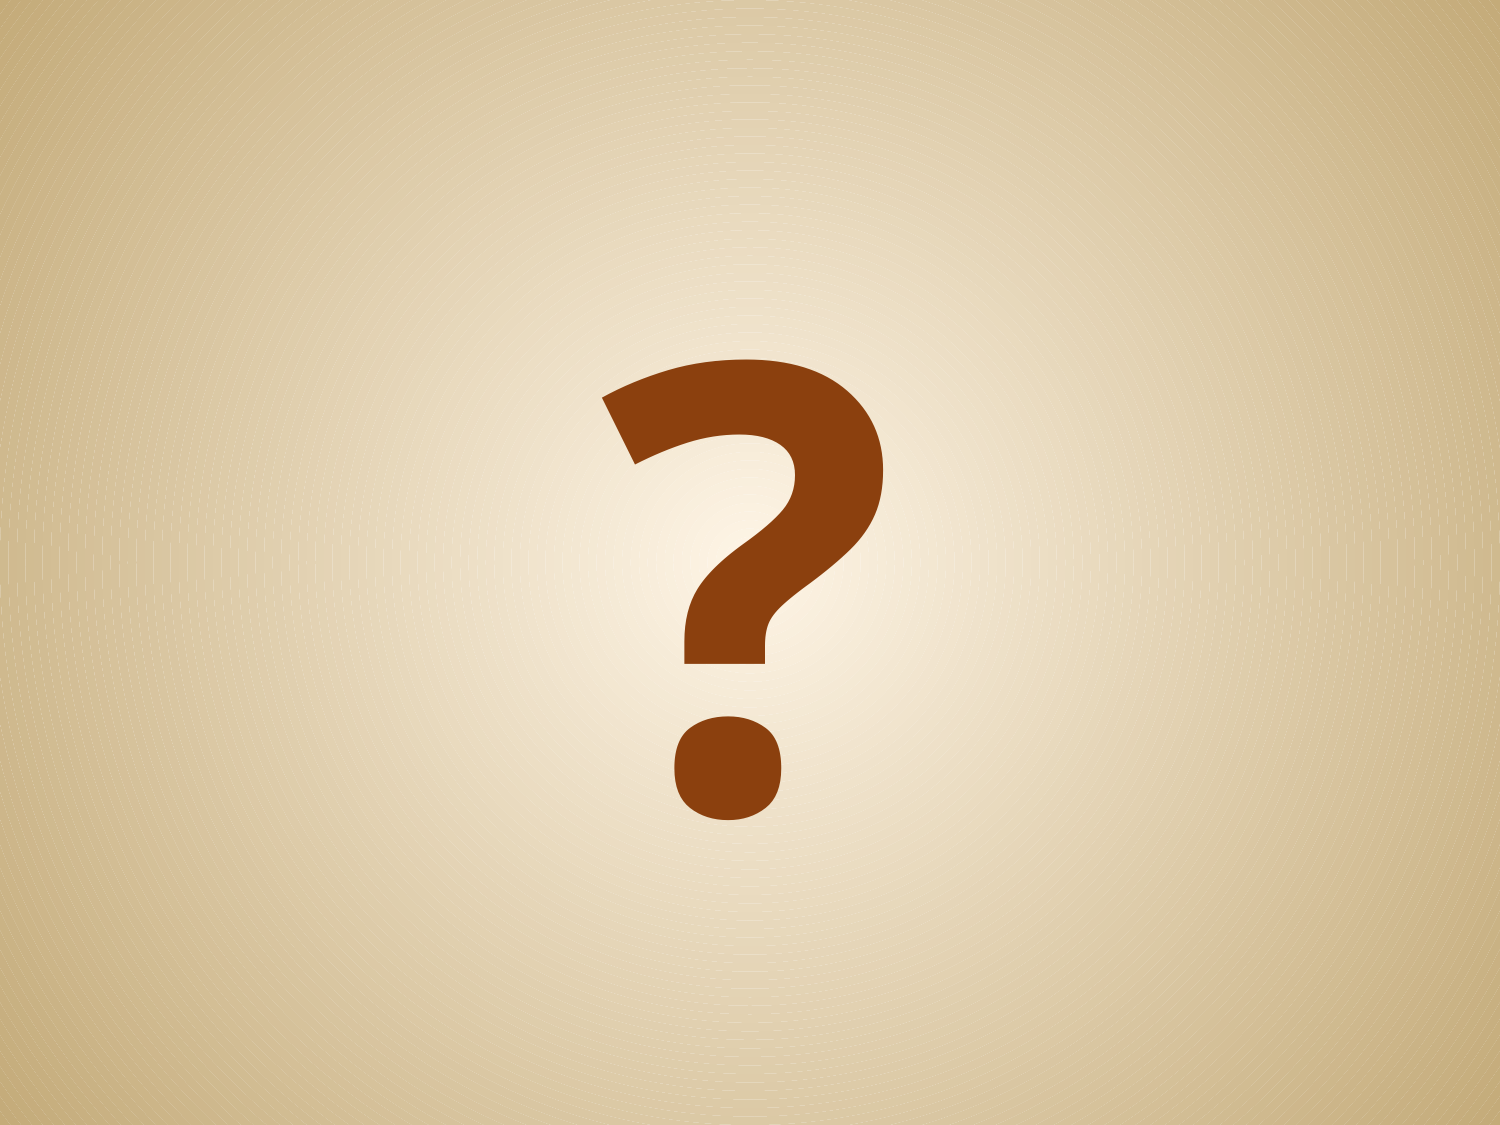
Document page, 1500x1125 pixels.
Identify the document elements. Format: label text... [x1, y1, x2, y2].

title ? [112, 37, 1388, 1088]
